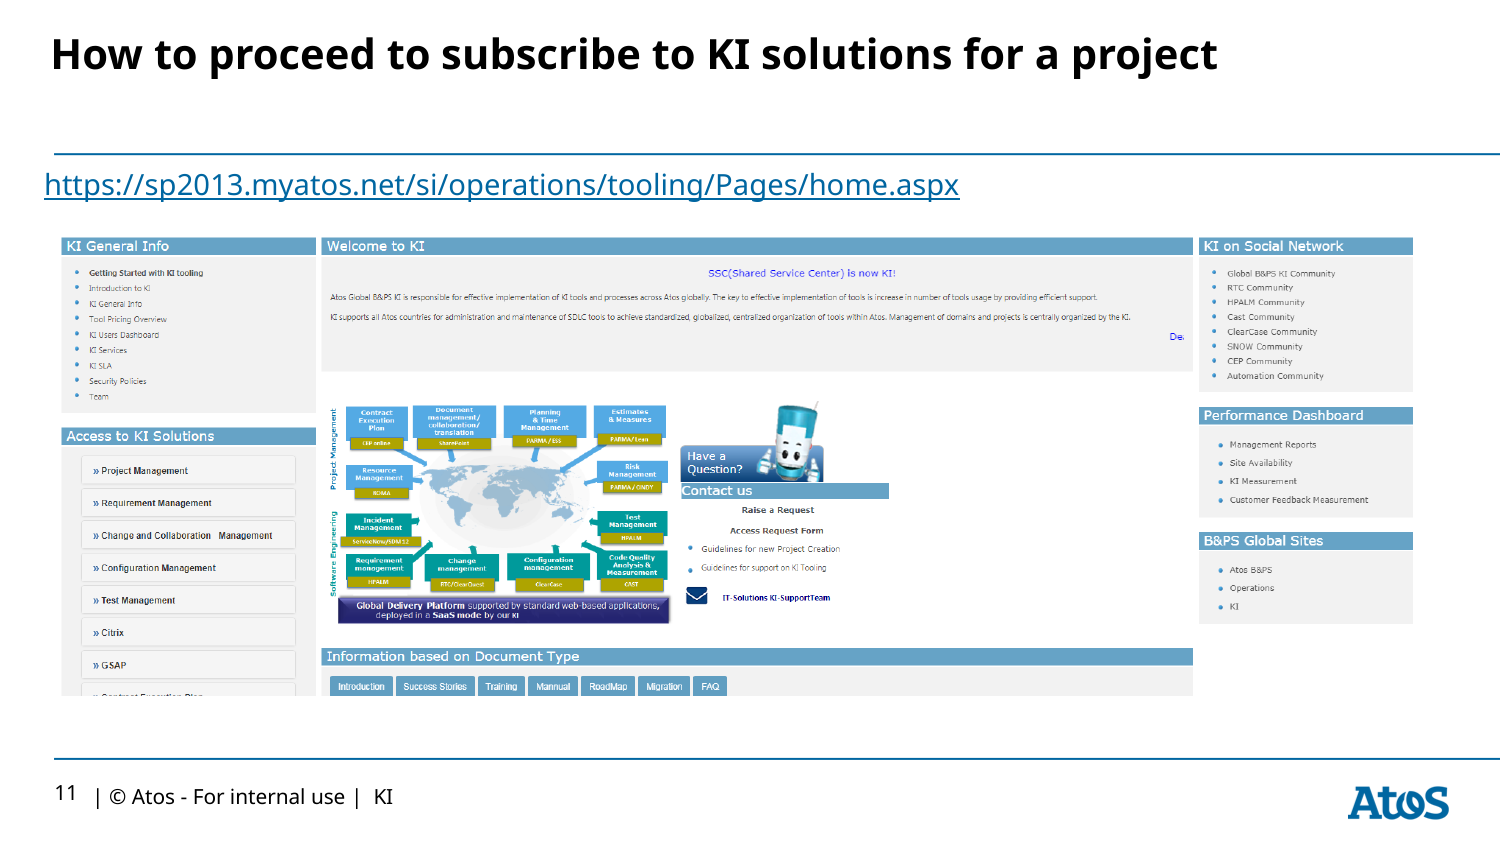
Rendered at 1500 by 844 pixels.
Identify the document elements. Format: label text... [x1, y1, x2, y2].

title How to proceed to subscribe to KI solutions for a project [35, 20, 1471, 139]
slide_number 11 [39, 776, 113, 812]
picture [0, 0, 1500, 844]
text_box https://sp2013.myatos.net/si/operations/tooling/Pages/home.aspx [29, 158, 1483, 214]
